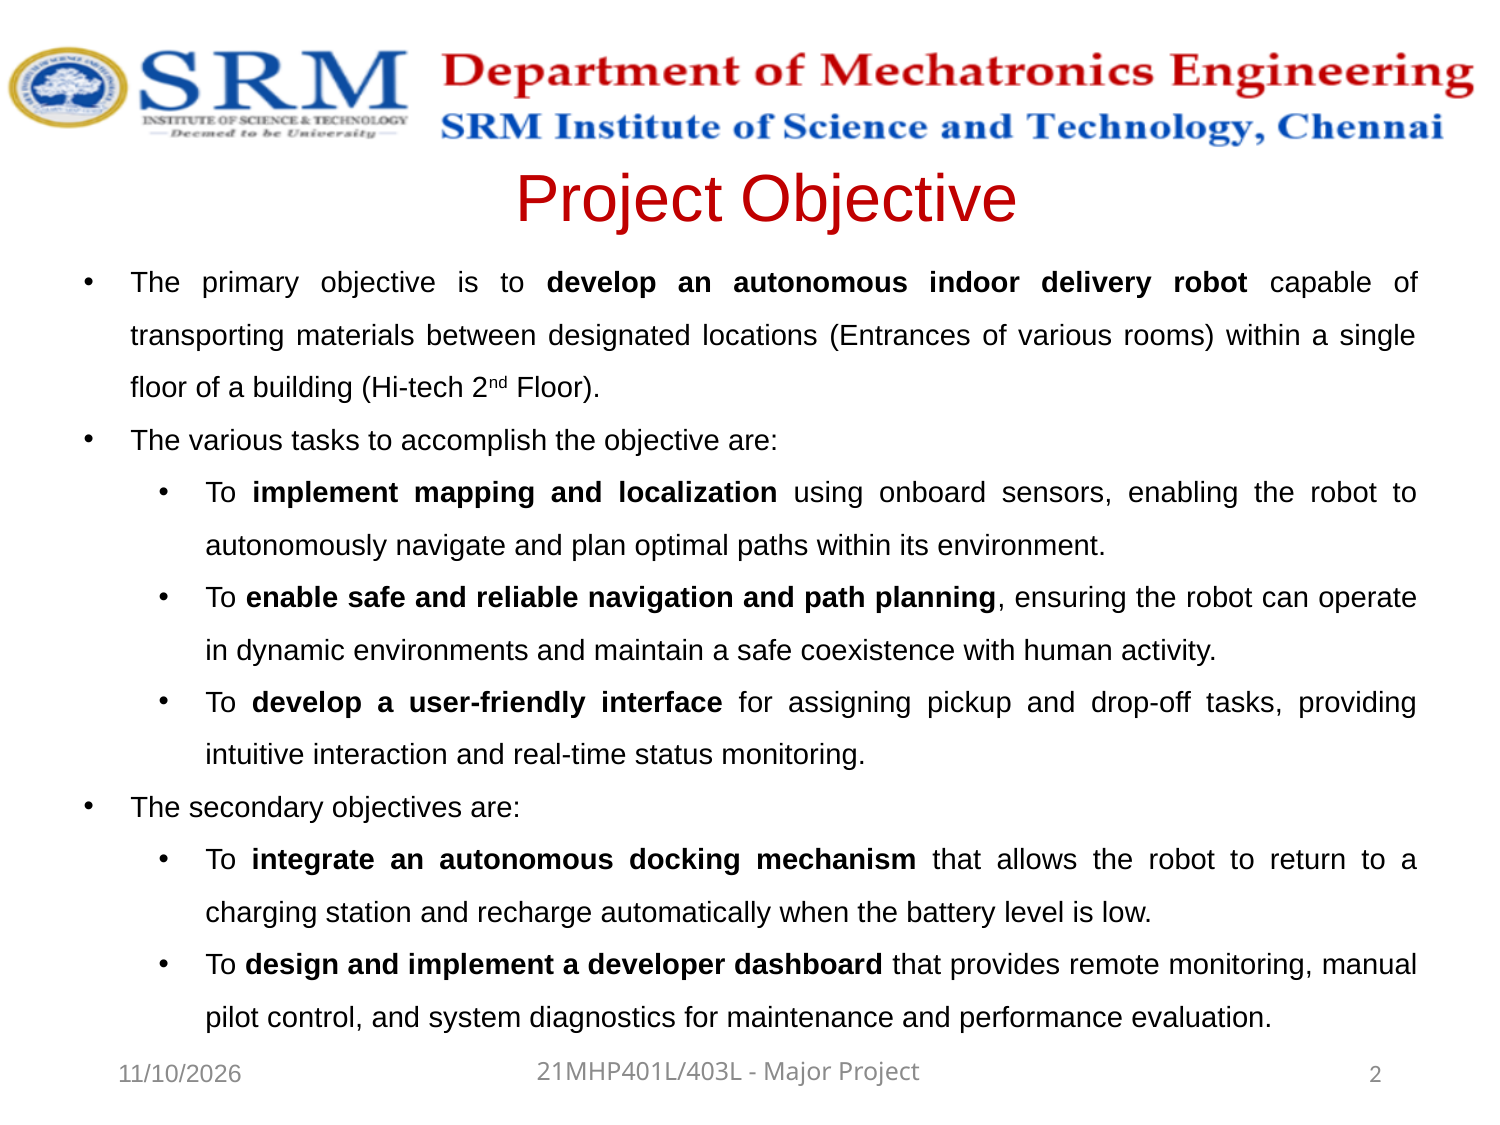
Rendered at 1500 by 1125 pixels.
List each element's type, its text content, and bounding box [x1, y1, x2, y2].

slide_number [103, 1042, 441, 1103]
text_box Project Objective [103, 147, 1432, 238]
text_box 21MHP401L/403L - Major Project [475, 1041, 982, 1101]
picture [0, 0, 1500, 186]
text_box The primary objective is to develop an autonomous indoor delivery robot capable of transporting materials between designated locations (Entrances of various rooms) within a single floor of a building (Hi-tech 2nd Floor). The various tasks to accomplish the objective are: To implement mapping and localization using onboard sensors, enabling the robot to autonomously navigate and plan optimal paths within its environment. To enable safe and reliable navigation and path planning, ensuring the robot can operate in dynamic environments and maintain a safe coexistence with human activity. To develop a user-friendly interface for assigning pickup and drop-off tasks, providing intuitive interaction and real-time status monitoring. The secondary objectives are: To integrate an autonomous docking mechanism that allows the robot to return to a charging station and recharge automatically when the battery level is low. To design and implement a developer dashboard that provides remote monitoring, manual pilot control, and system diagnostics for maintenance and performance evaluation. [68, 238, 1433, 1041]
slide_number 2 [1059, 1042, 1397, 1103]
